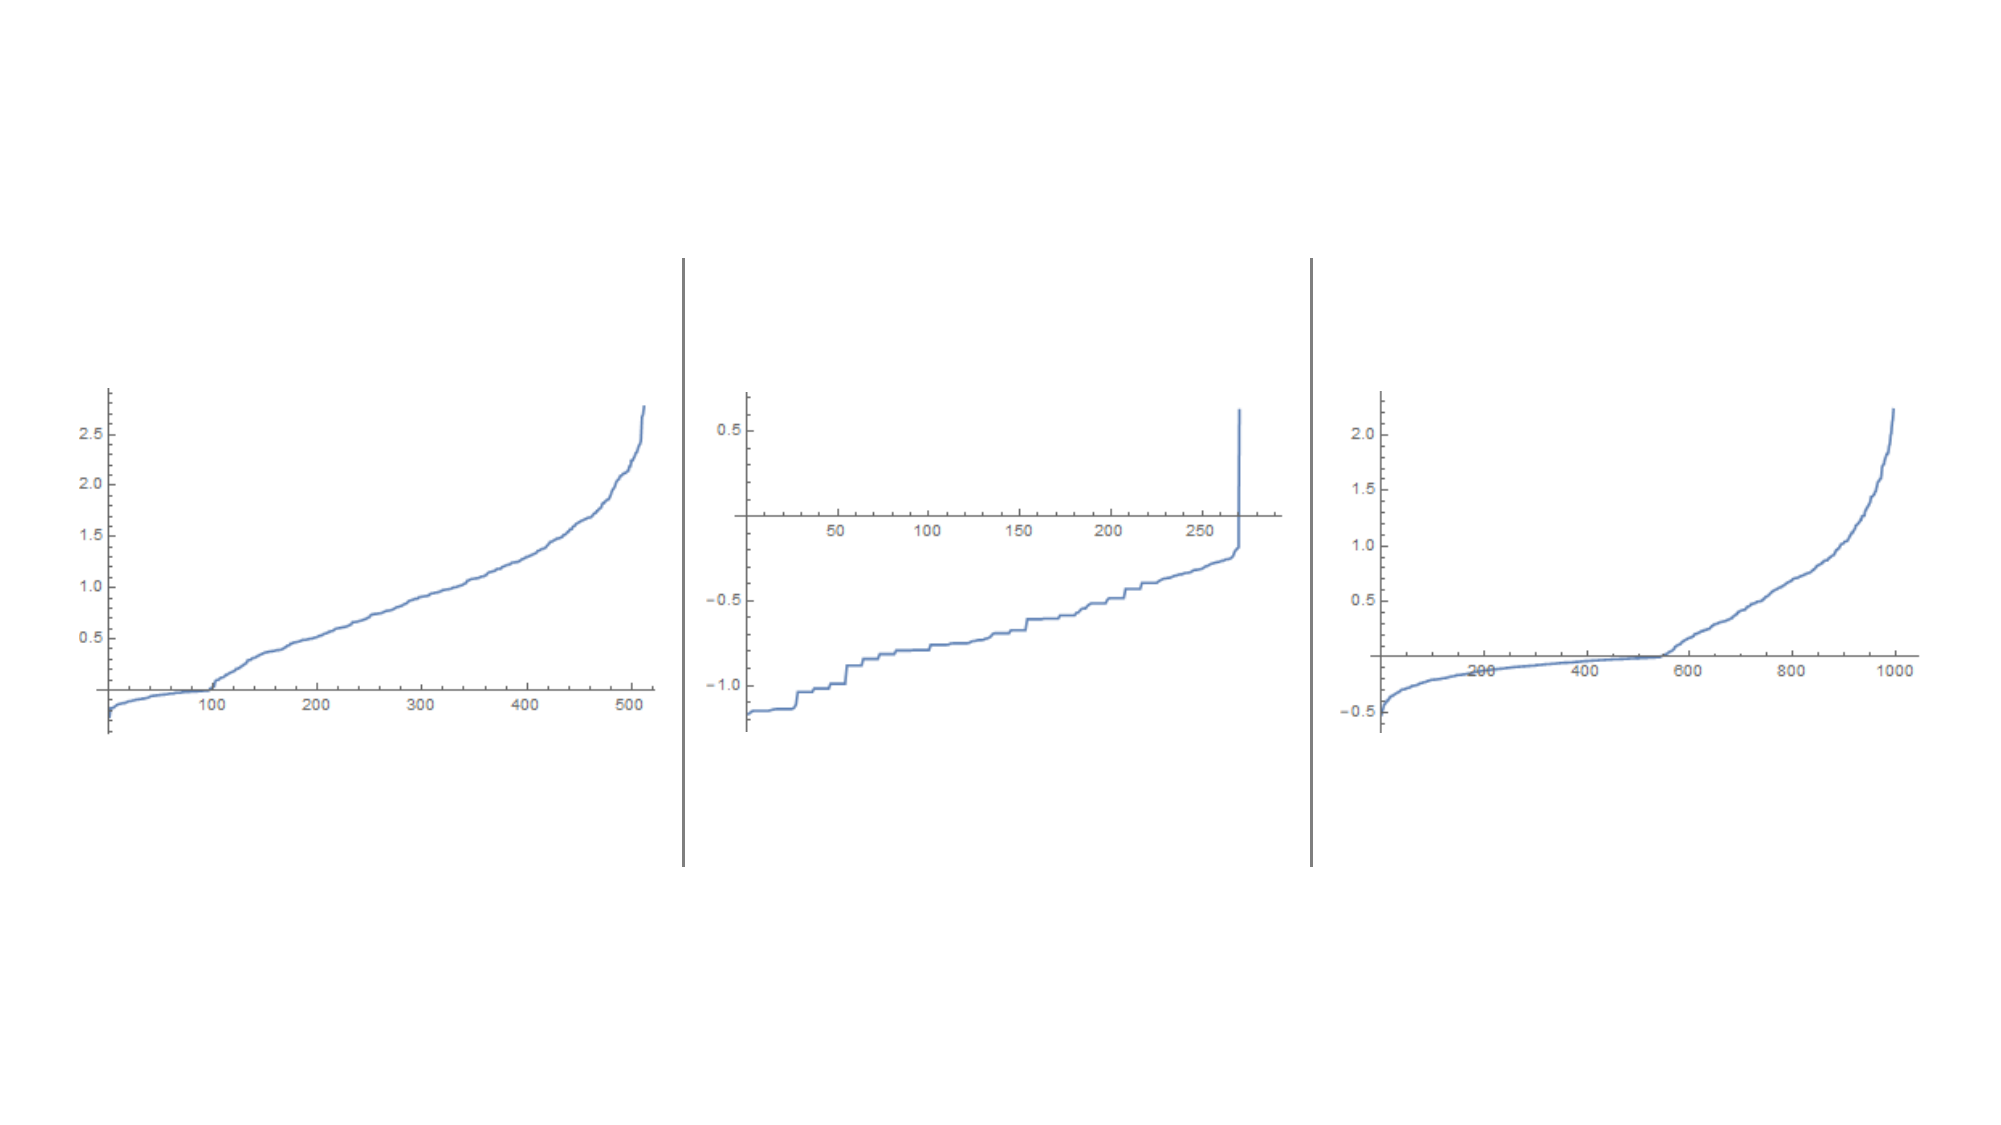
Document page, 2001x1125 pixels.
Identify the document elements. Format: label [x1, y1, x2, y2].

picture [79, 388, 657, 736]
picture [706, 392, 1284, 732]
picture [1340, 391, 1921, 733]
